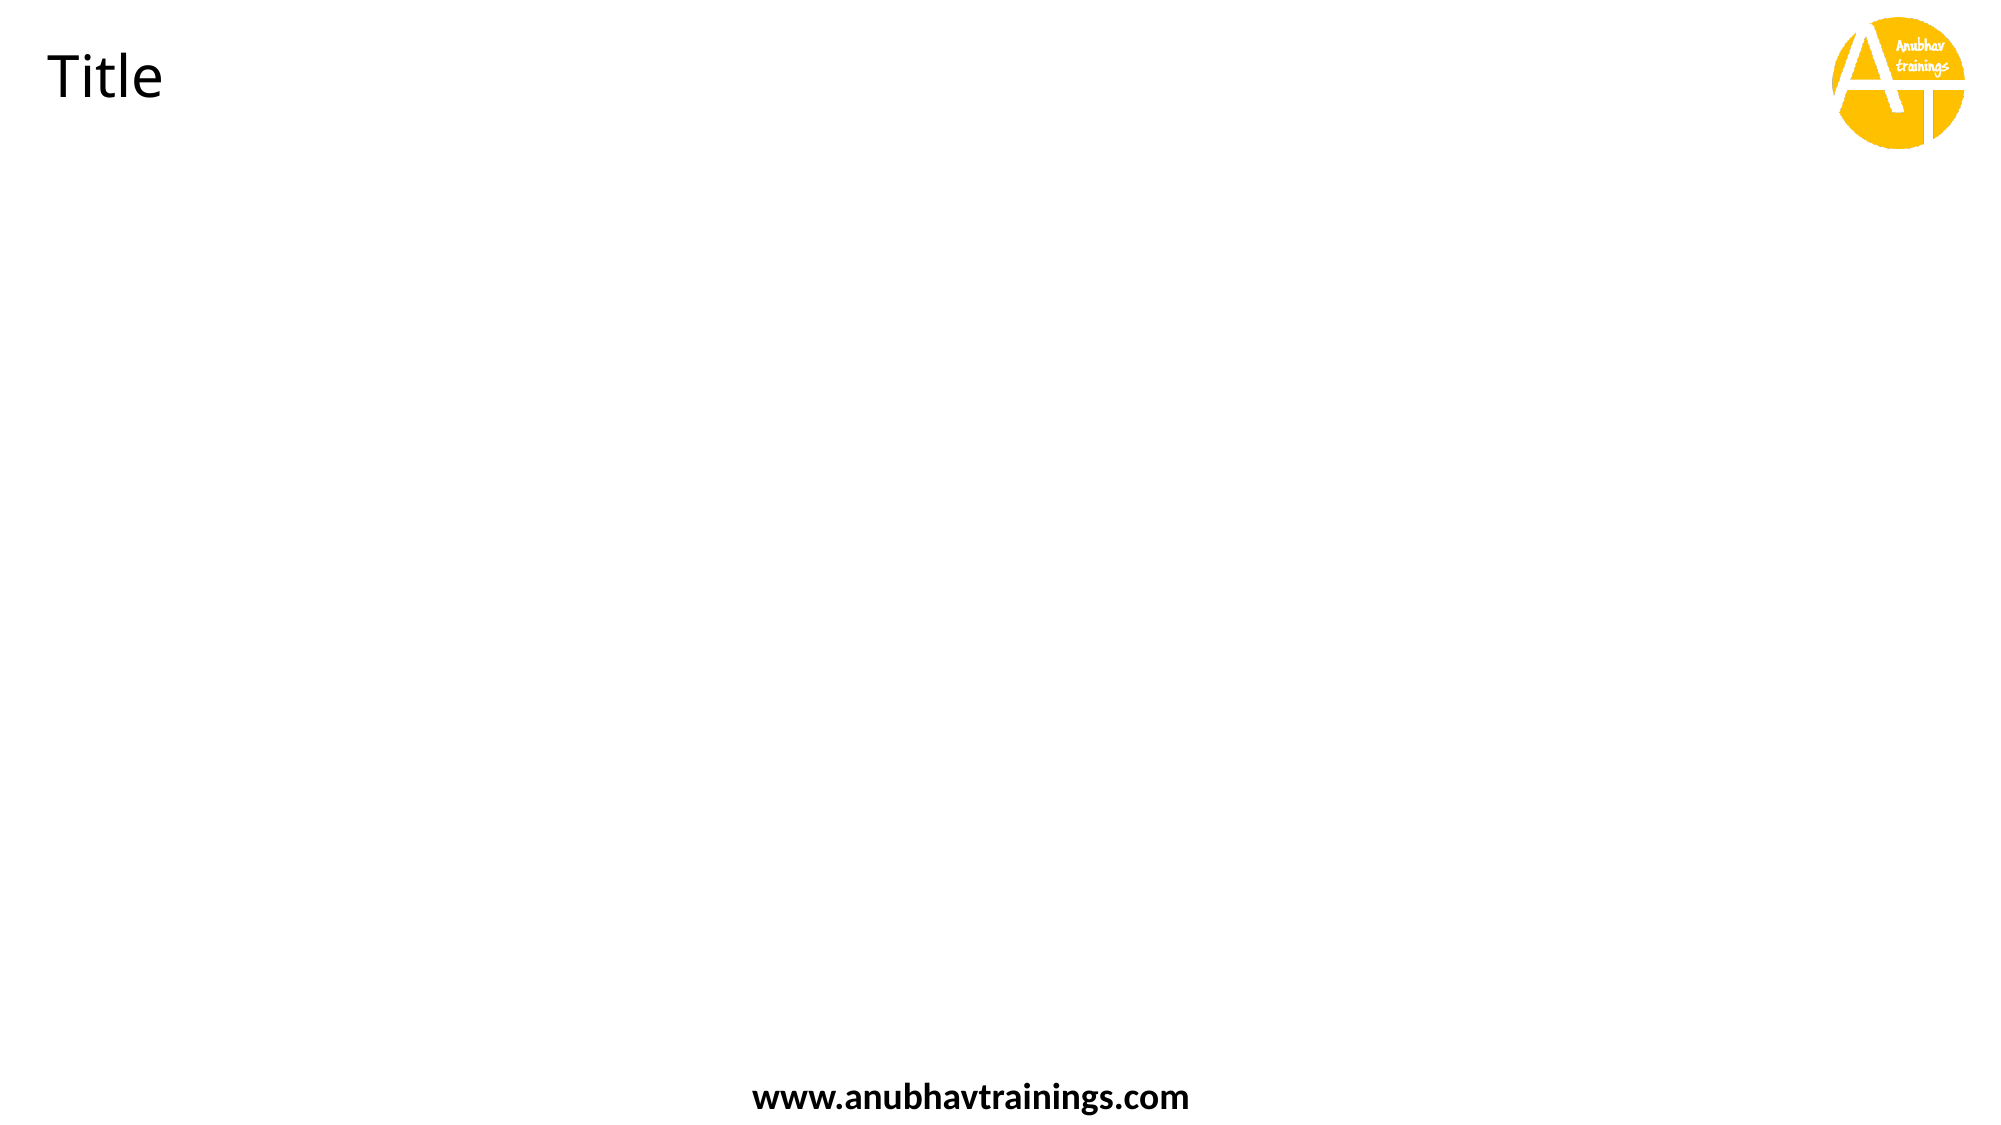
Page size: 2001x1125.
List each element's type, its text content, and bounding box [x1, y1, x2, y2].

text_box Title [27, 15, 1819, 133]
text_box www.anubhavtrainings.com [737, 1064, 1320, 1125]
picture [1819, 8, 1972, 160]
